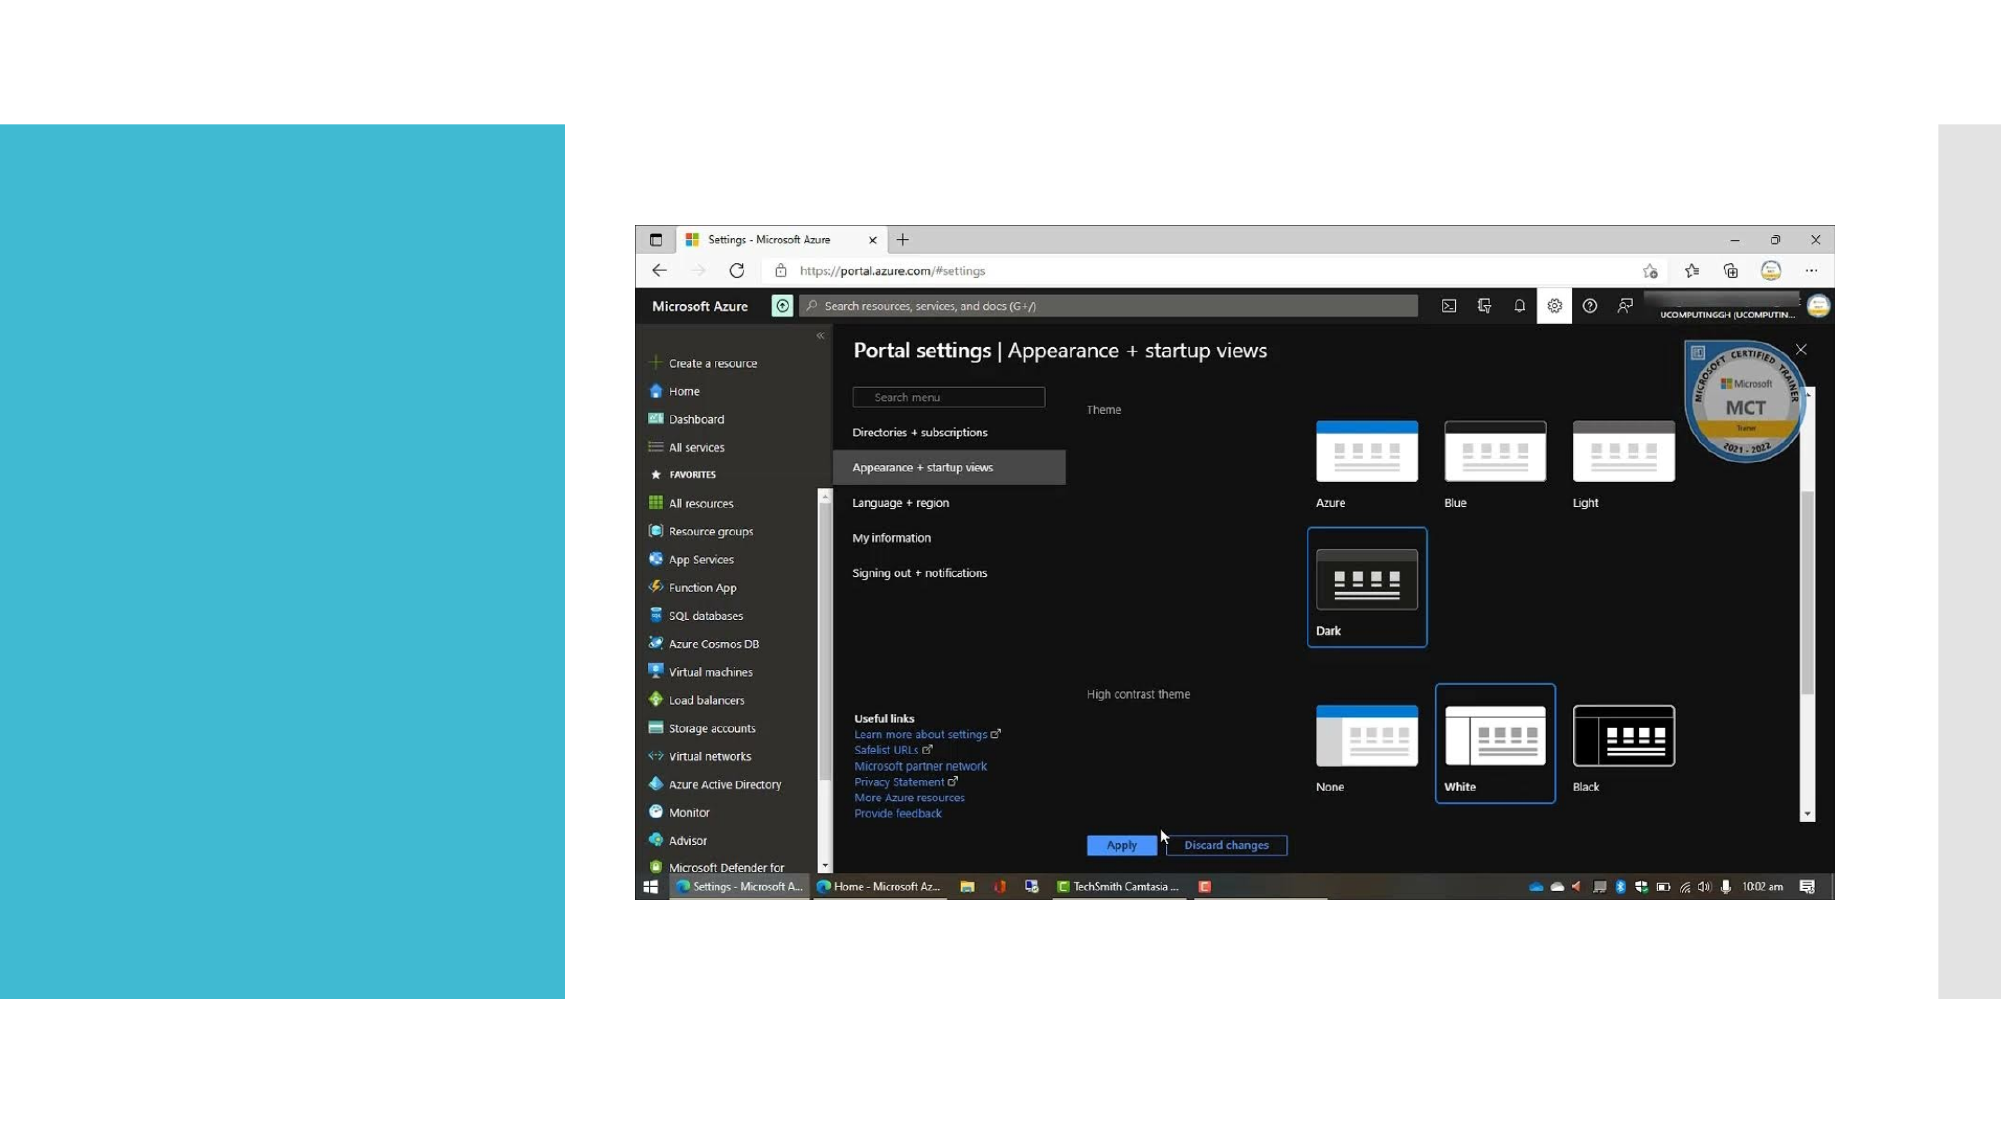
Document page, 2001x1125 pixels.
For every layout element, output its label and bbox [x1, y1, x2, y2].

list [634, 223, 1835, 900]
